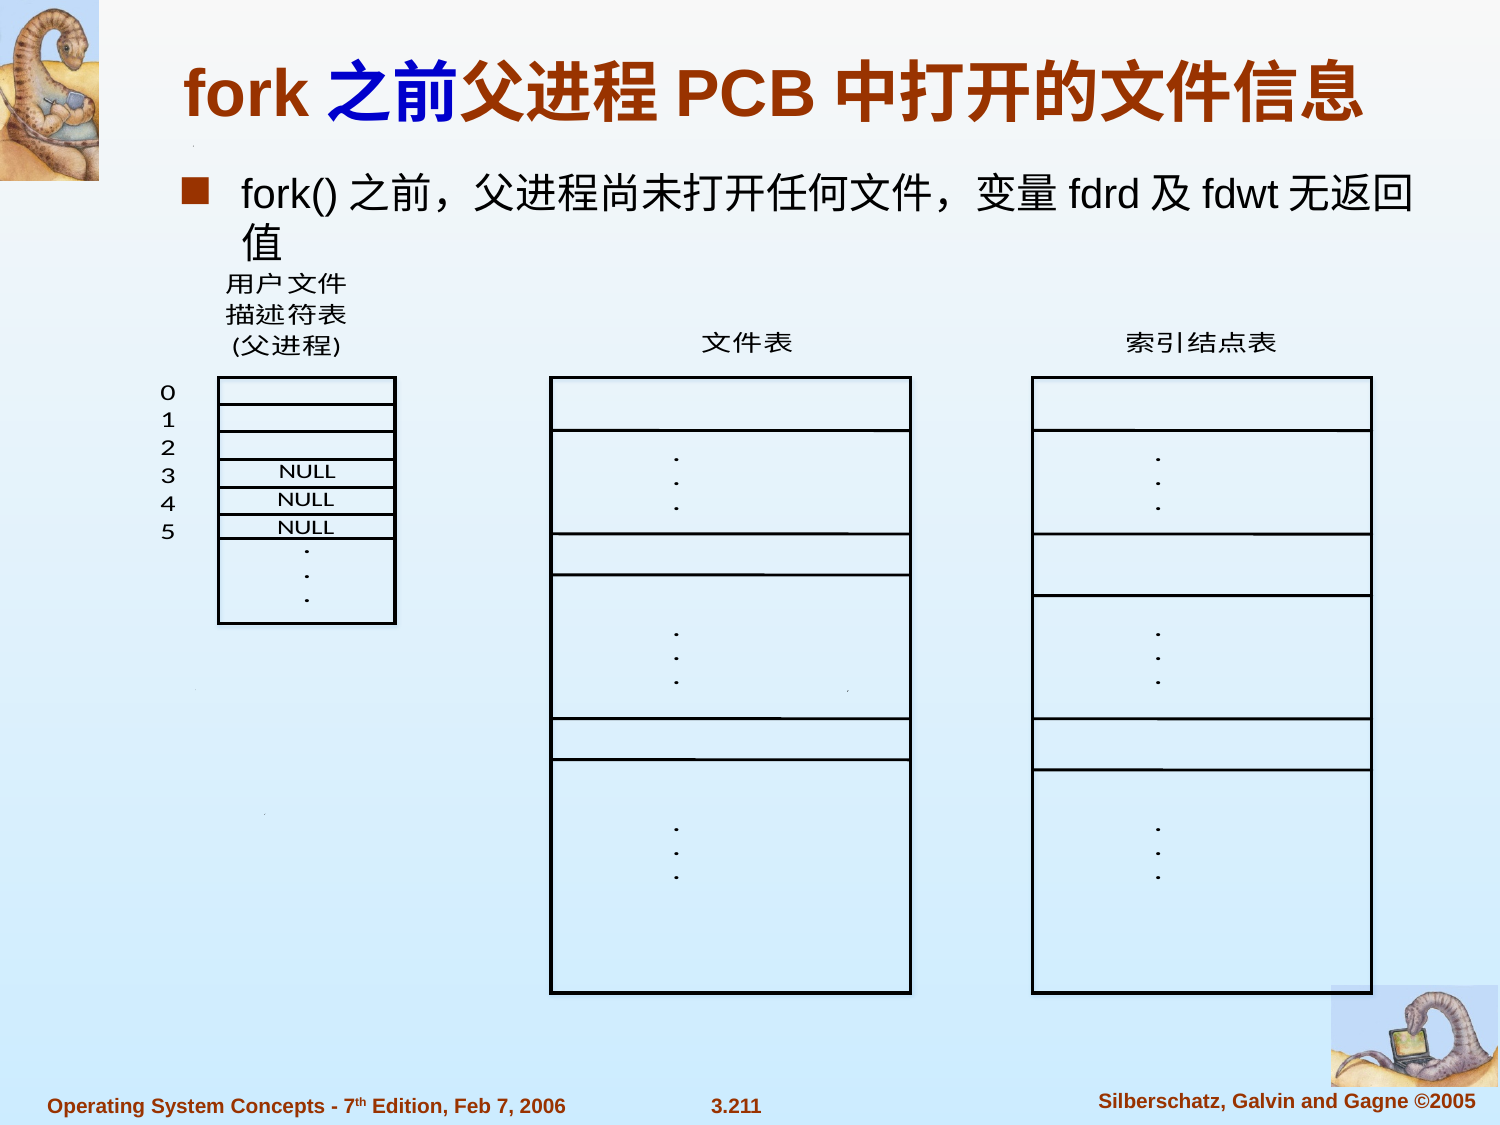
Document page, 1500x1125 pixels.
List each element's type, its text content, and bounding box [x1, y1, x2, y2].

text_box fork之前父进程PCB中打开的文件信息 [112, 37, 1438, 138]
picture [142, 264, 1498, 1087]
text_box fork()之前，父进程尚未打开任何文件，变量fdrd及fdwt无返回值 [170, 159, 1438, 243]
picture [0, 0, 99, 181]
